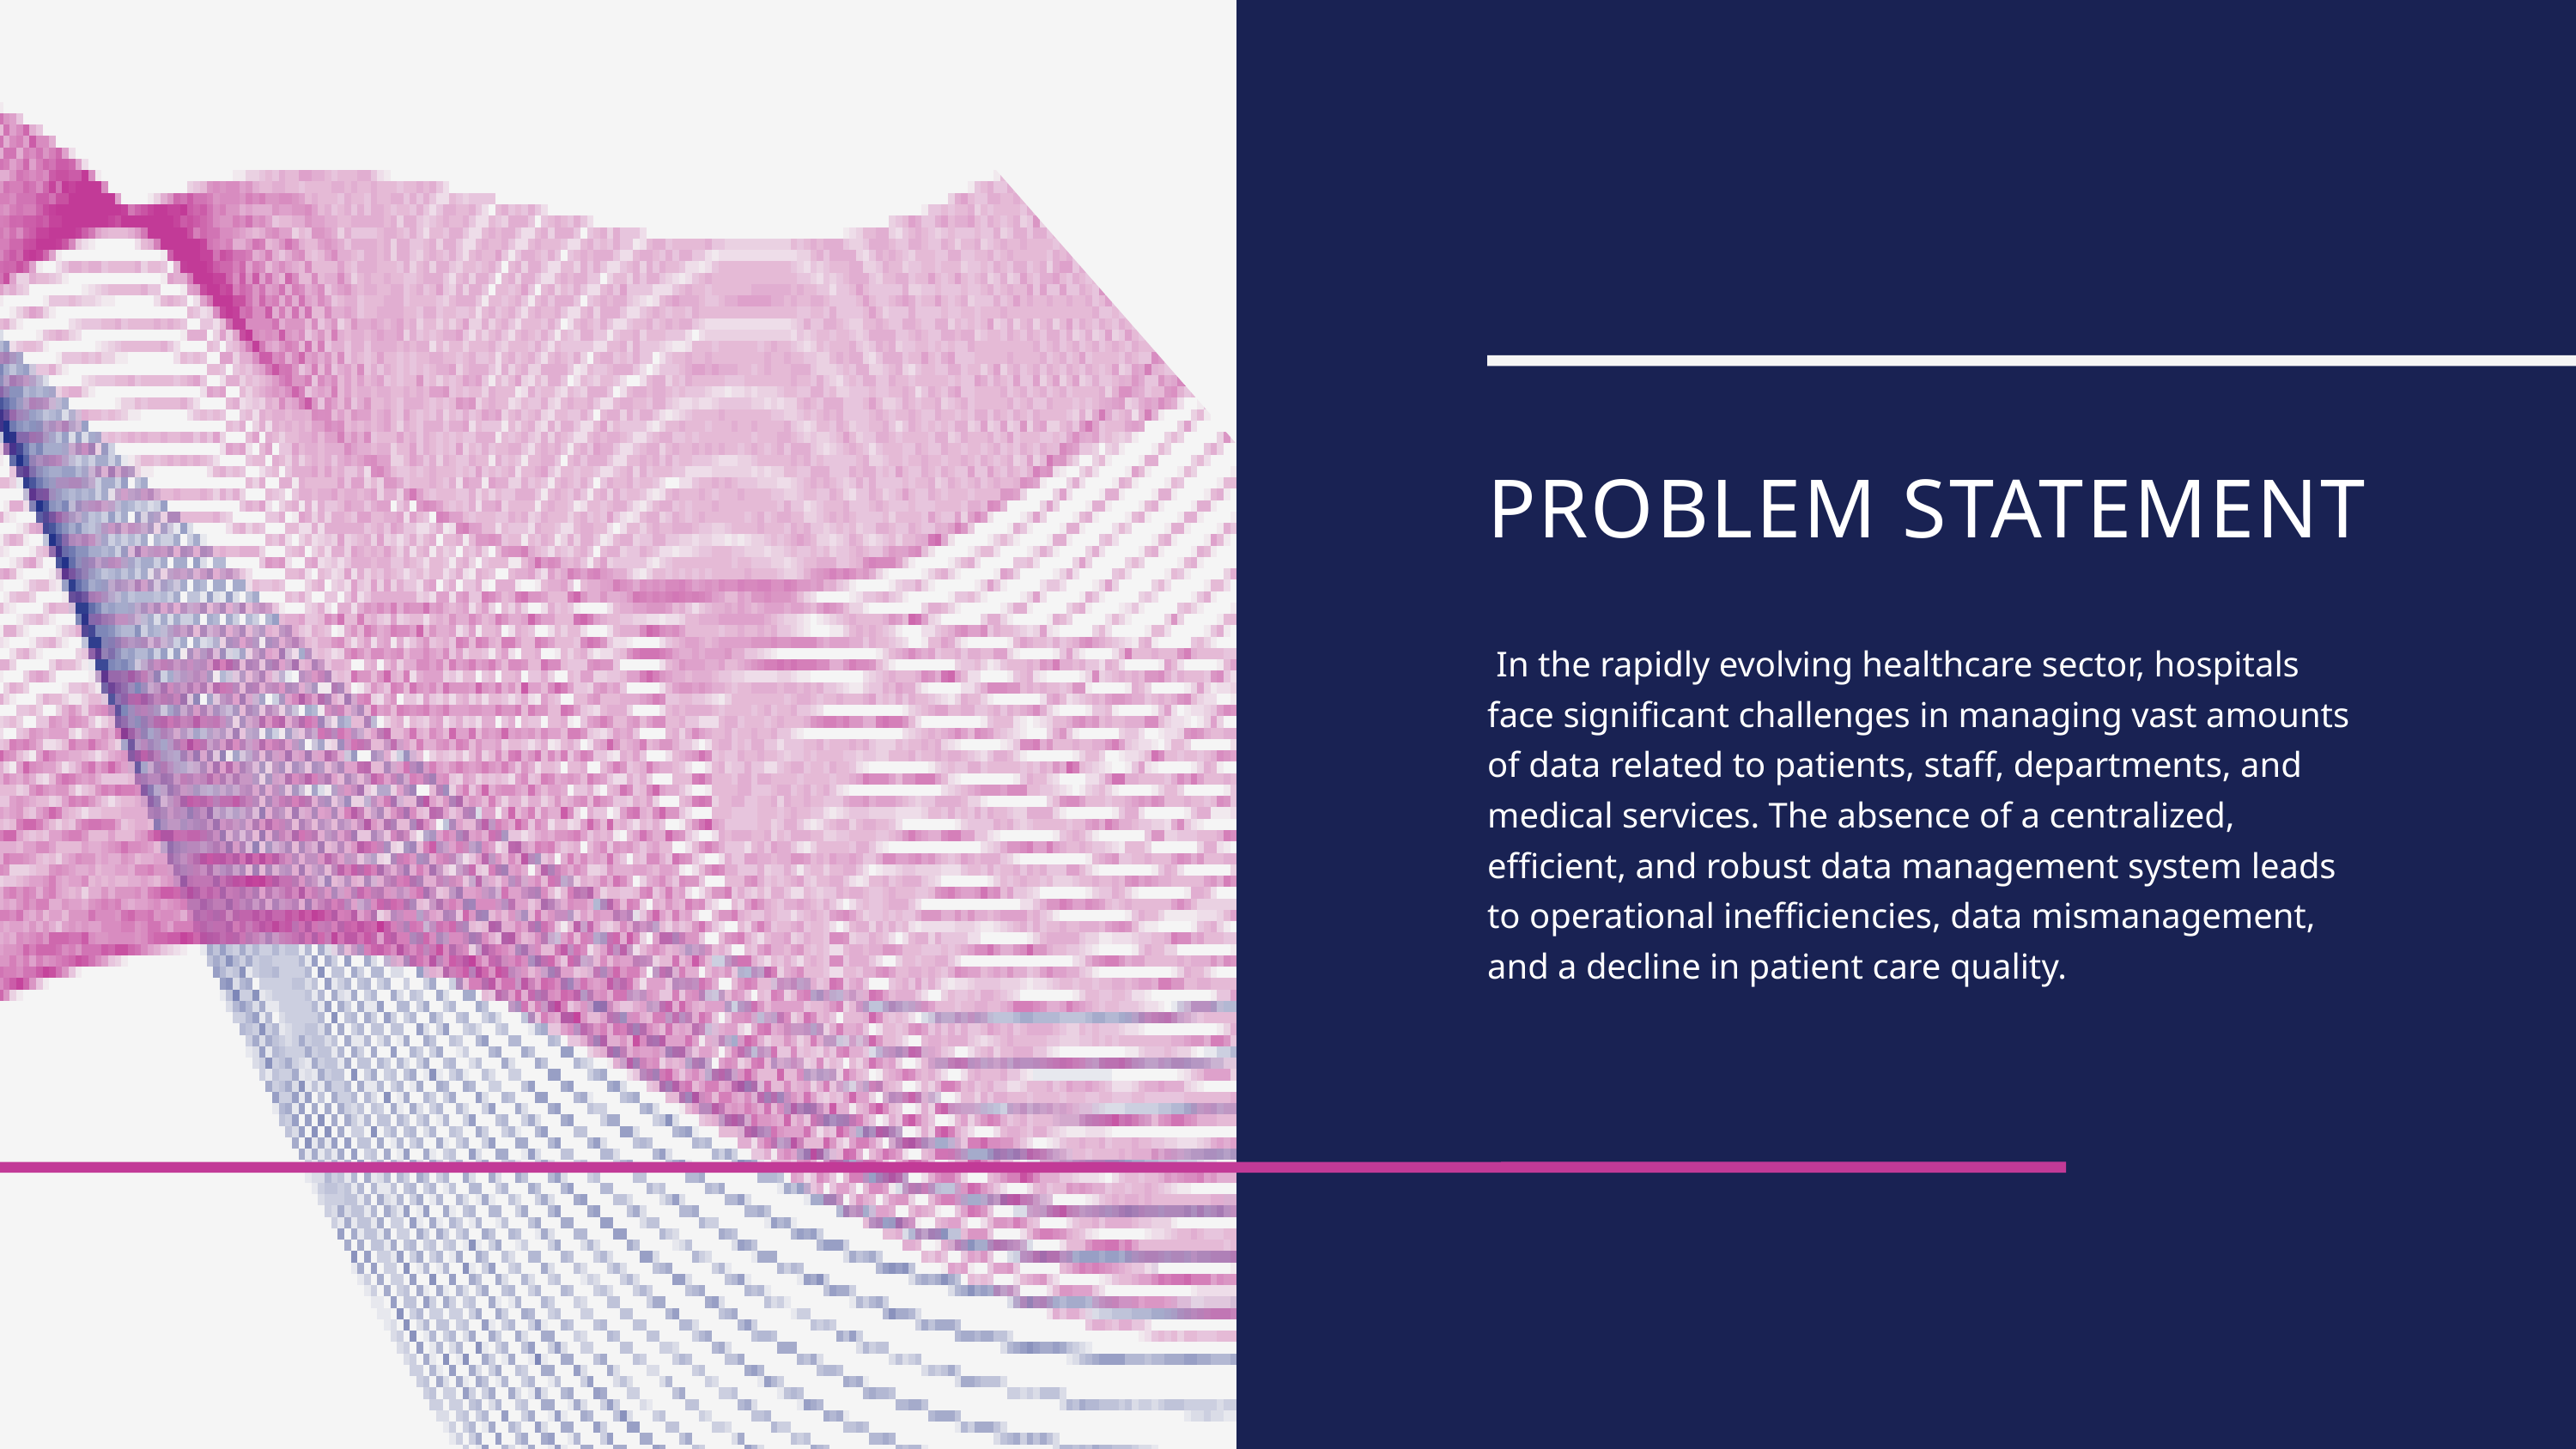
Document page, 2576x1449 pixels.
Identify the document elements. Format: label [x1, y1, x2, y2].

text_box [1133, 54, 2576, 1432]
text_box [0, 0, 1128, 1167]
text_box [105, 1167, 1236, 1449]
